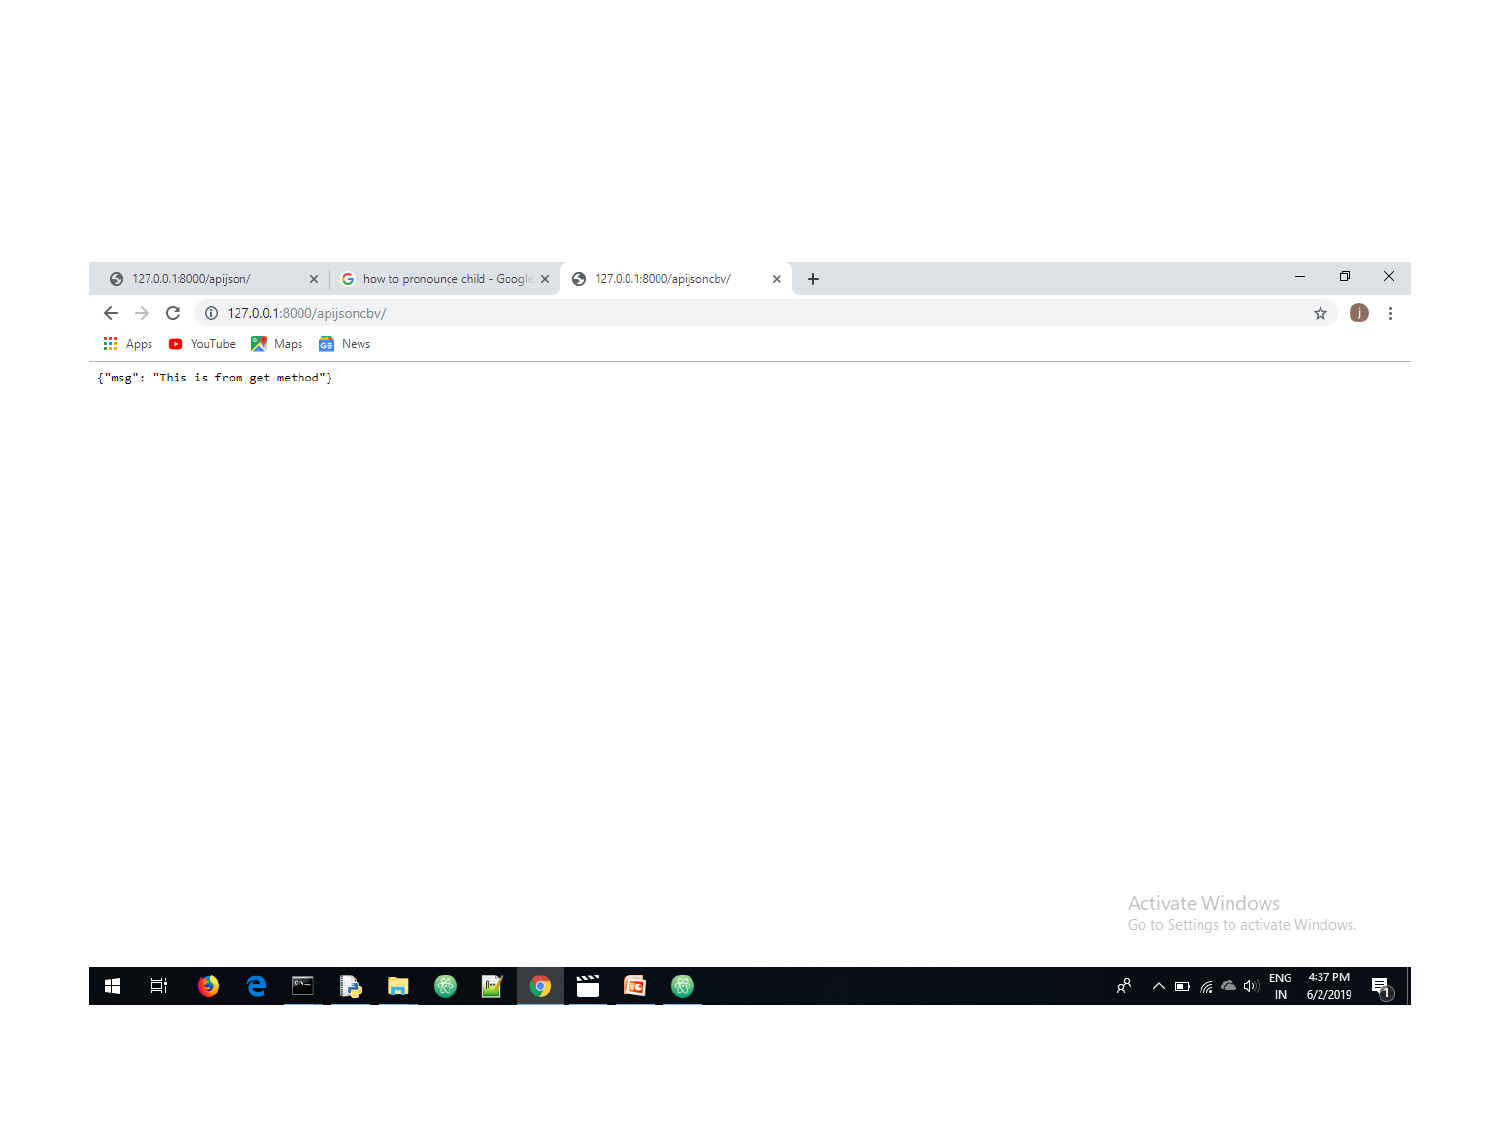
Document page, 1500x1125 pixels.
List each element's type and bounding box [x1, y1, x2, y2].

list [89, 262, 1411, 1006]
